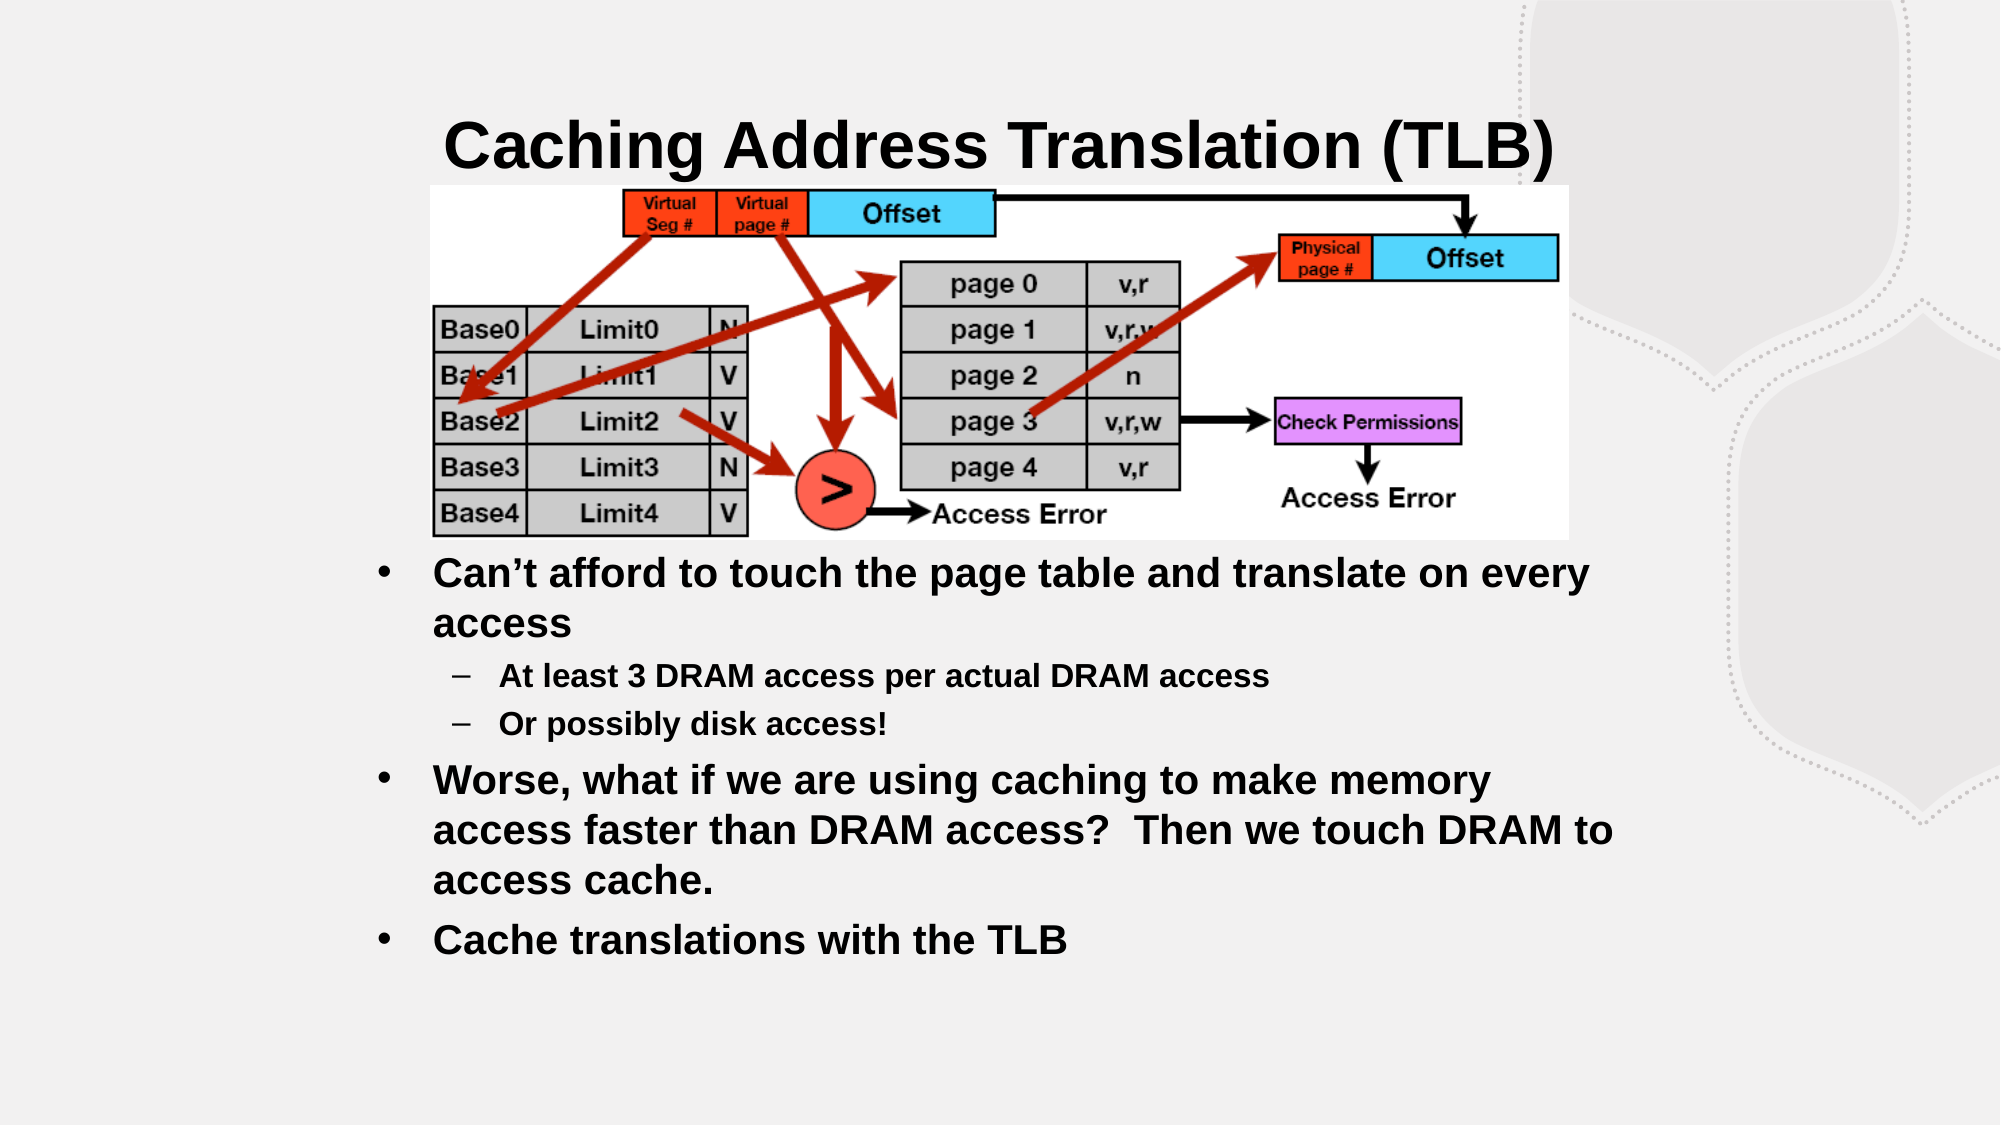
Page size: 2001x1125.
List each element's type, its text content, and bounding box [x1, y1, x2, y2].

text_box Caching Address Translation (TLB) [362, 48, 1638, 236]
text_box Can’t afford to touch the page table and translate on every access At least 3 DRAM access per actual DRAM access Or possibly disk access! Worse, what if we are using caching to make memory access faster than DRAM access? Then we touch DRAM to access cache. Cache translations with the TLB [362, 538, 1638, 985]
picture [430, 185, 1570, 540]
